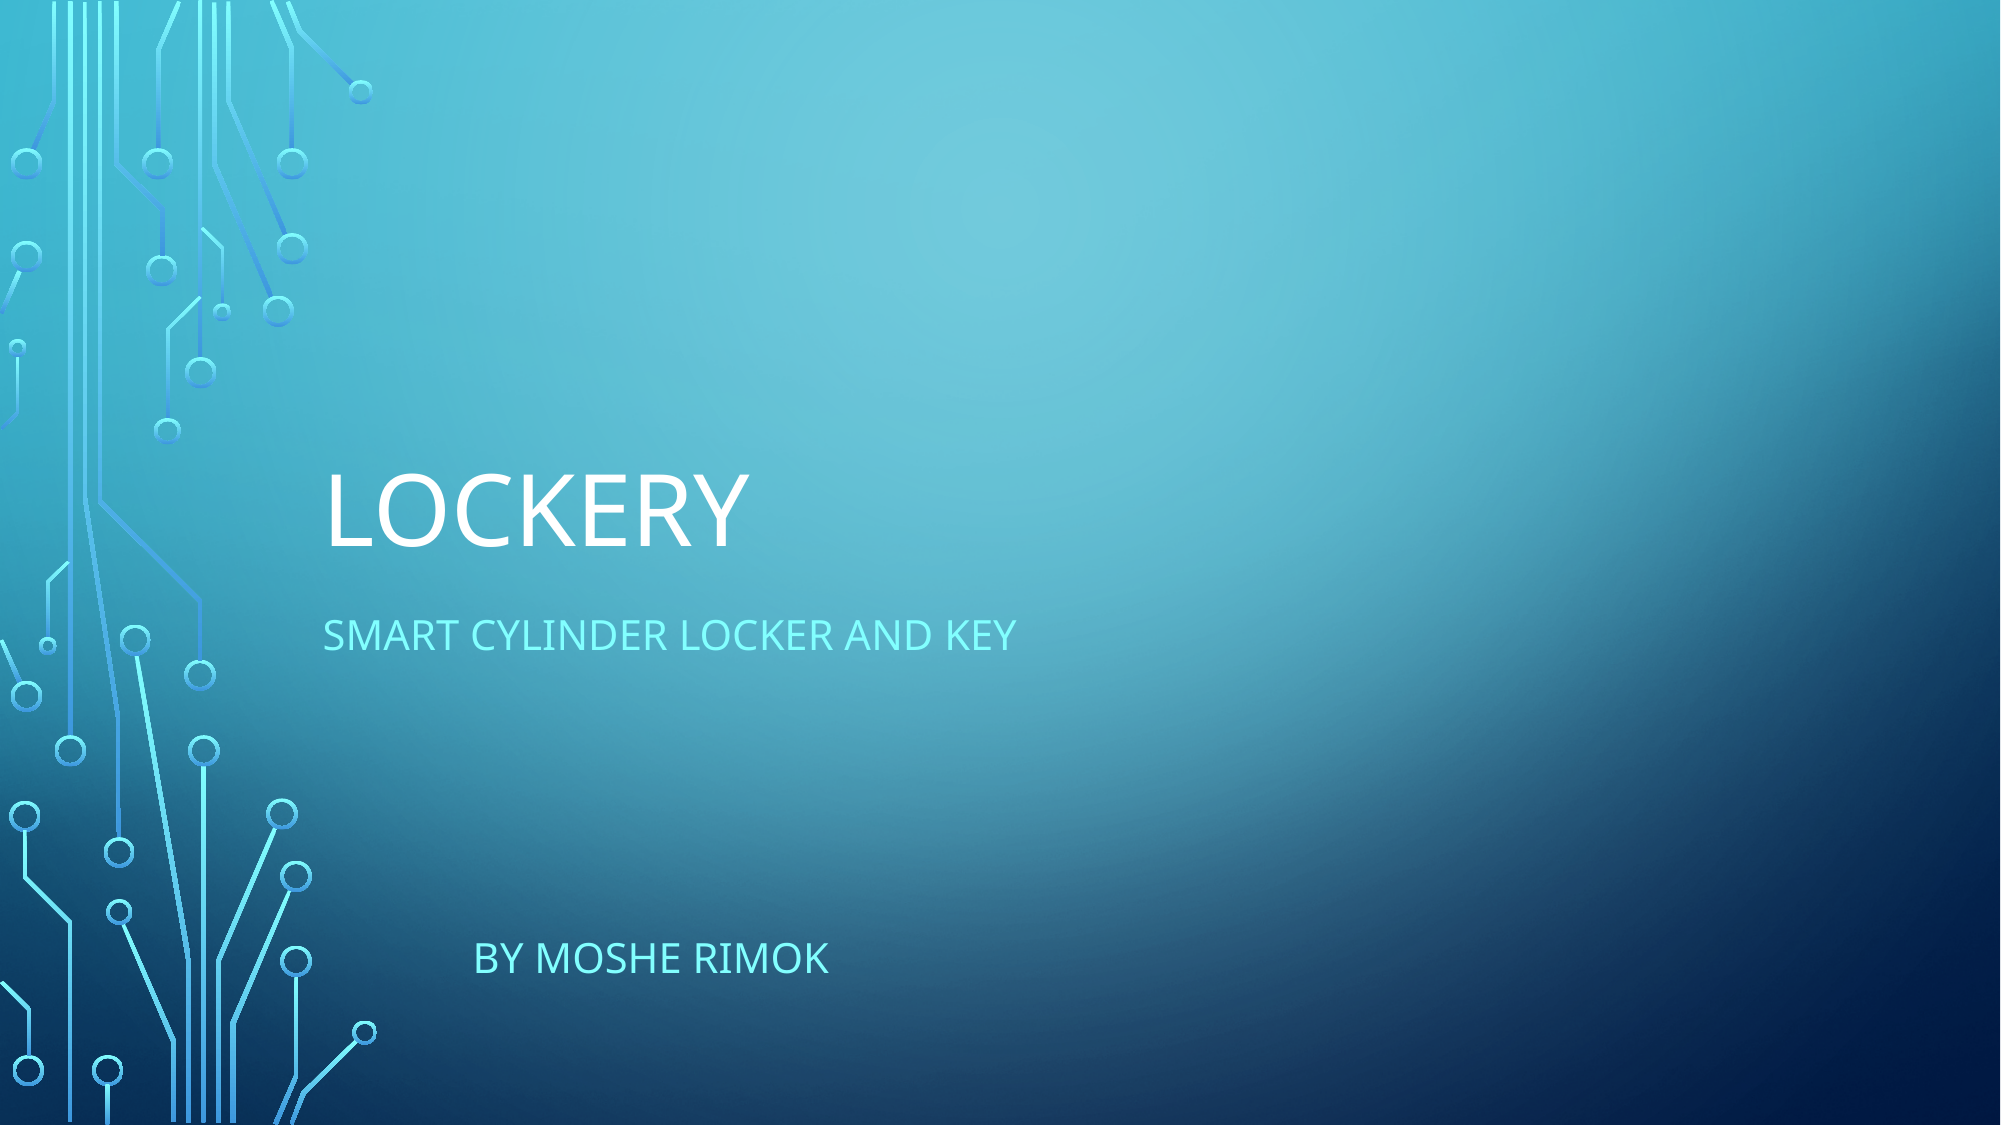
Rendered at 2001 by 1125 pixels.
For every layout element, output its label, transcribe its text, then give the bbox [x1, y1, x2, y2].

subtitle Smart Cylinder locker and key By moshe rimok [307, 590, 1750, 1026]
title Lockery [307, 184, 1750, 576]
